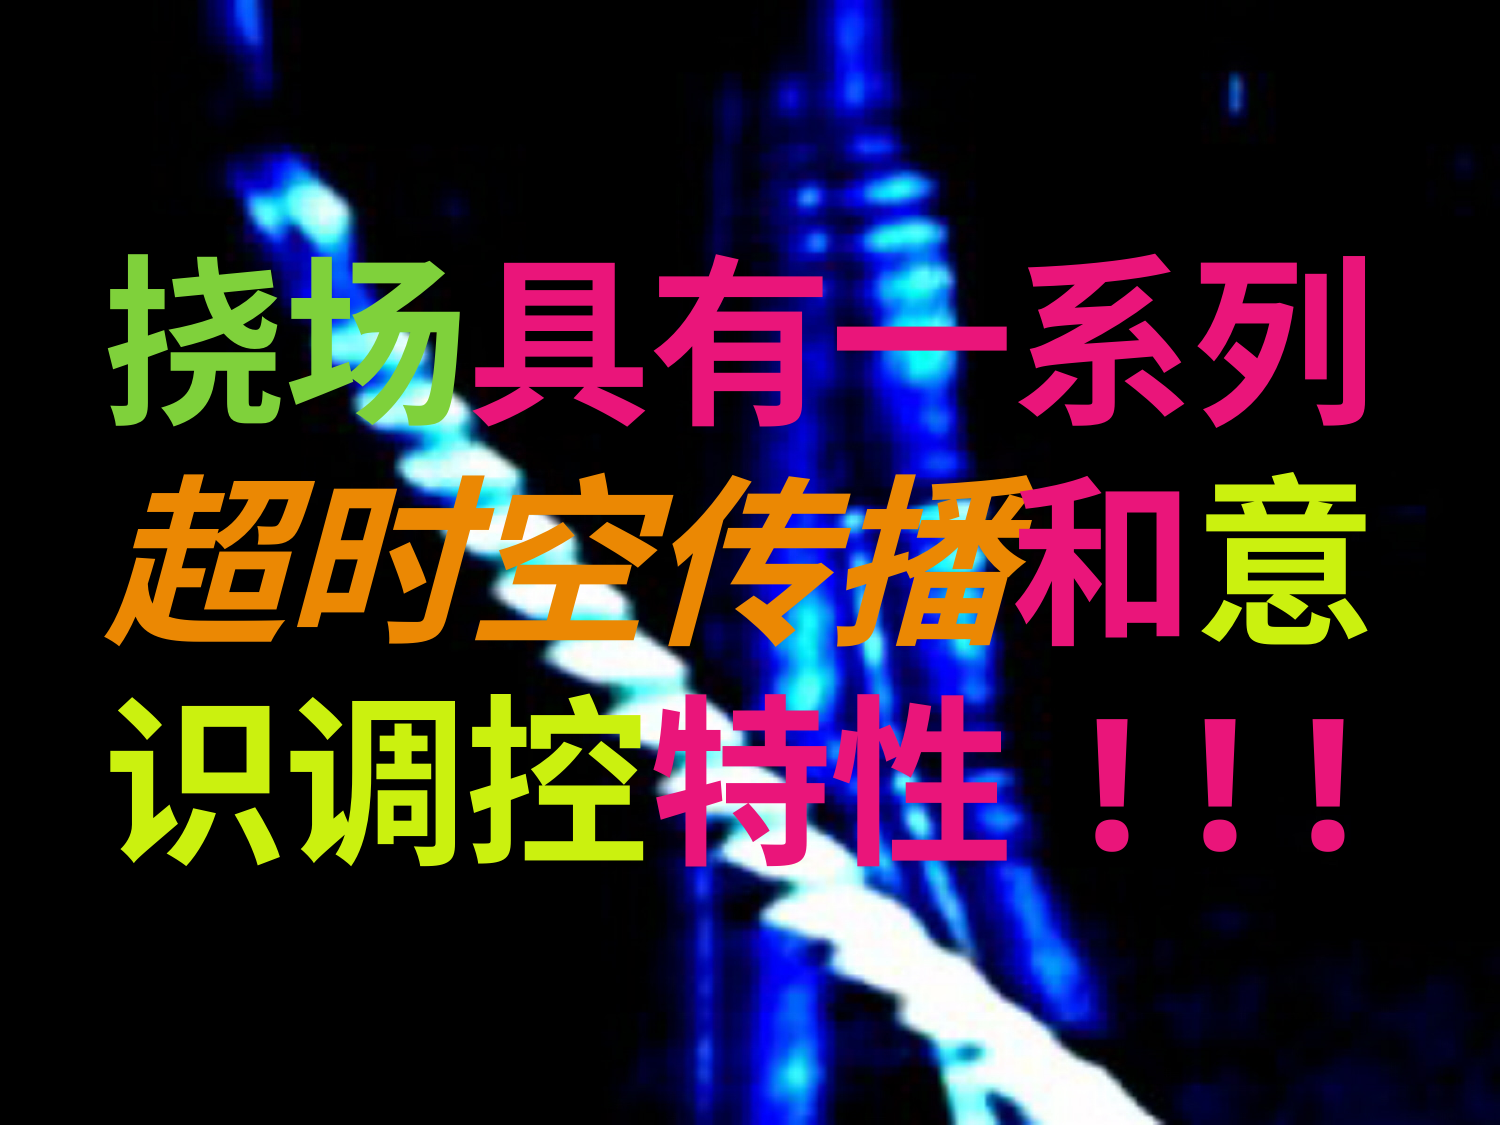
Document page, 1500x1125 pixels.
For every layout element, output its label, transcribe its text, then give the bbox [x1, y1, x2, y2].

title 挠场具有一系列超时空传播和意识调控特性!!! [88, 220, 1424, 917]
picture [0, 0, 1500, 1125]
